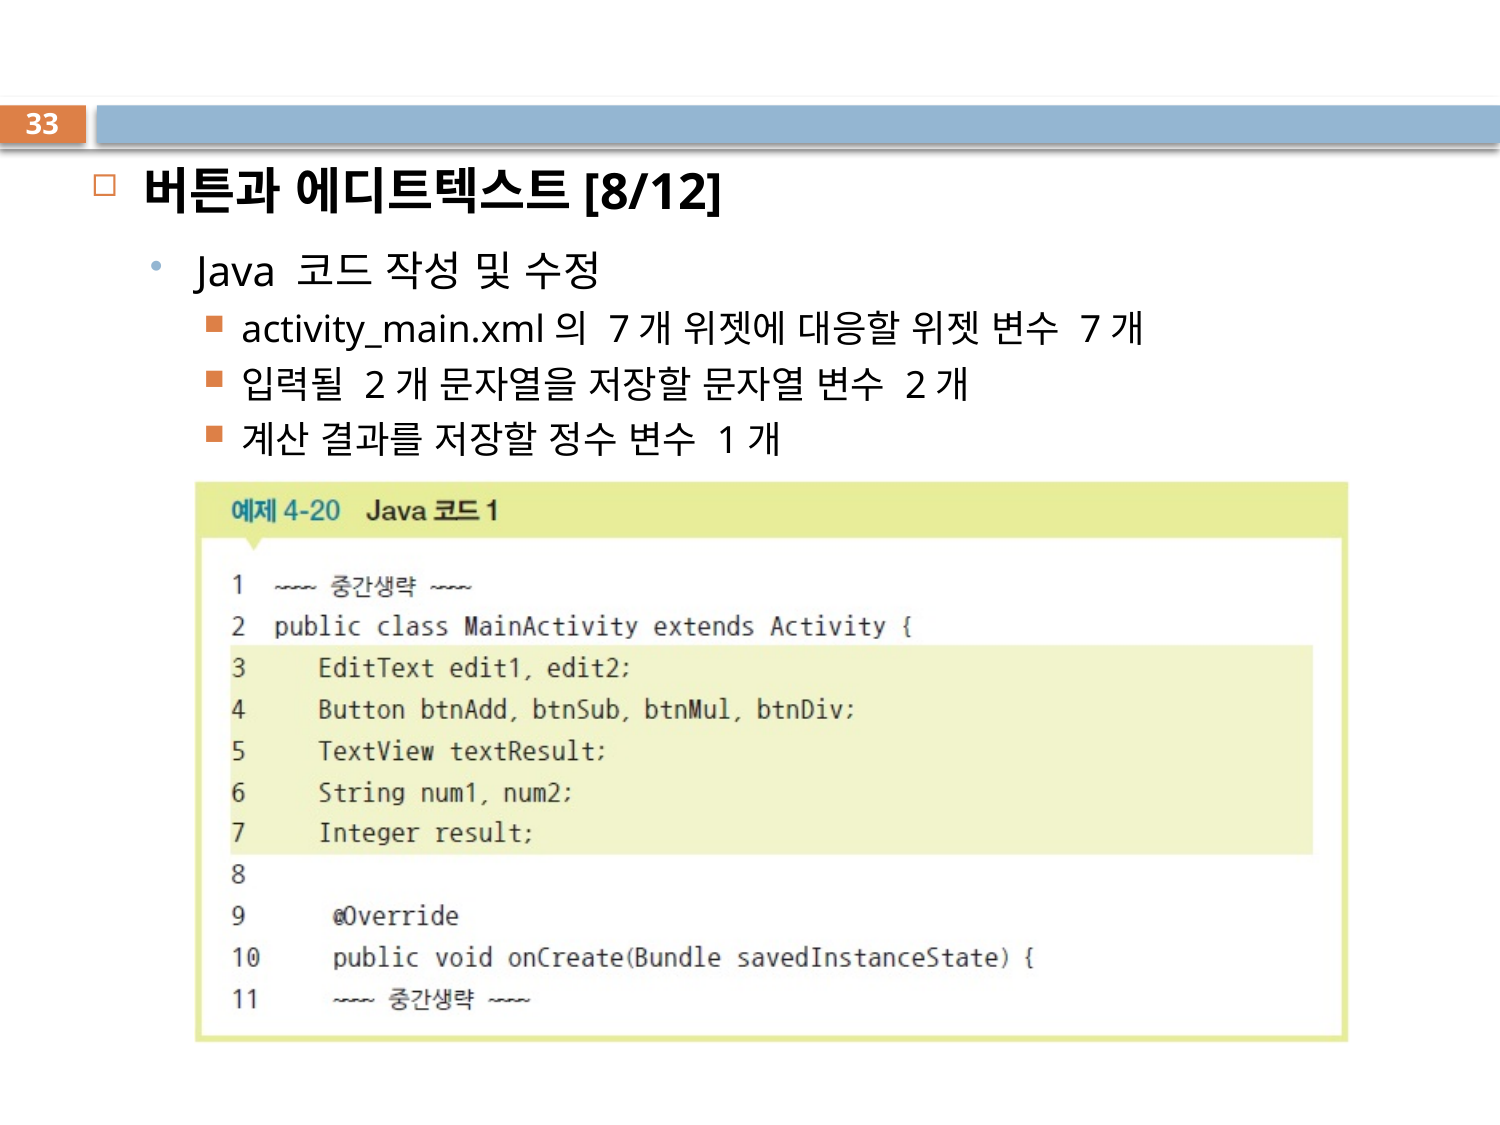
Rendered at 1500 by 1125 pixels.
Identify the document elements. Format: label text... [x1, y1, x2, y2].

picture [194, 479, 1350, 1048]
list 버튼과 에디트텍스트[8/12] Java 코드 작성 및 수정 activity_main.xml의 7개 위젯에 대응할 위젯 변수 7개 입력될 2개 문자열을 저장할 문자열 변수 2개 계산 결과를 저장할 정수 변수 1개 [76, 152, 1459, 1047]
slide_number 33 [0, 105, 87, 146]
